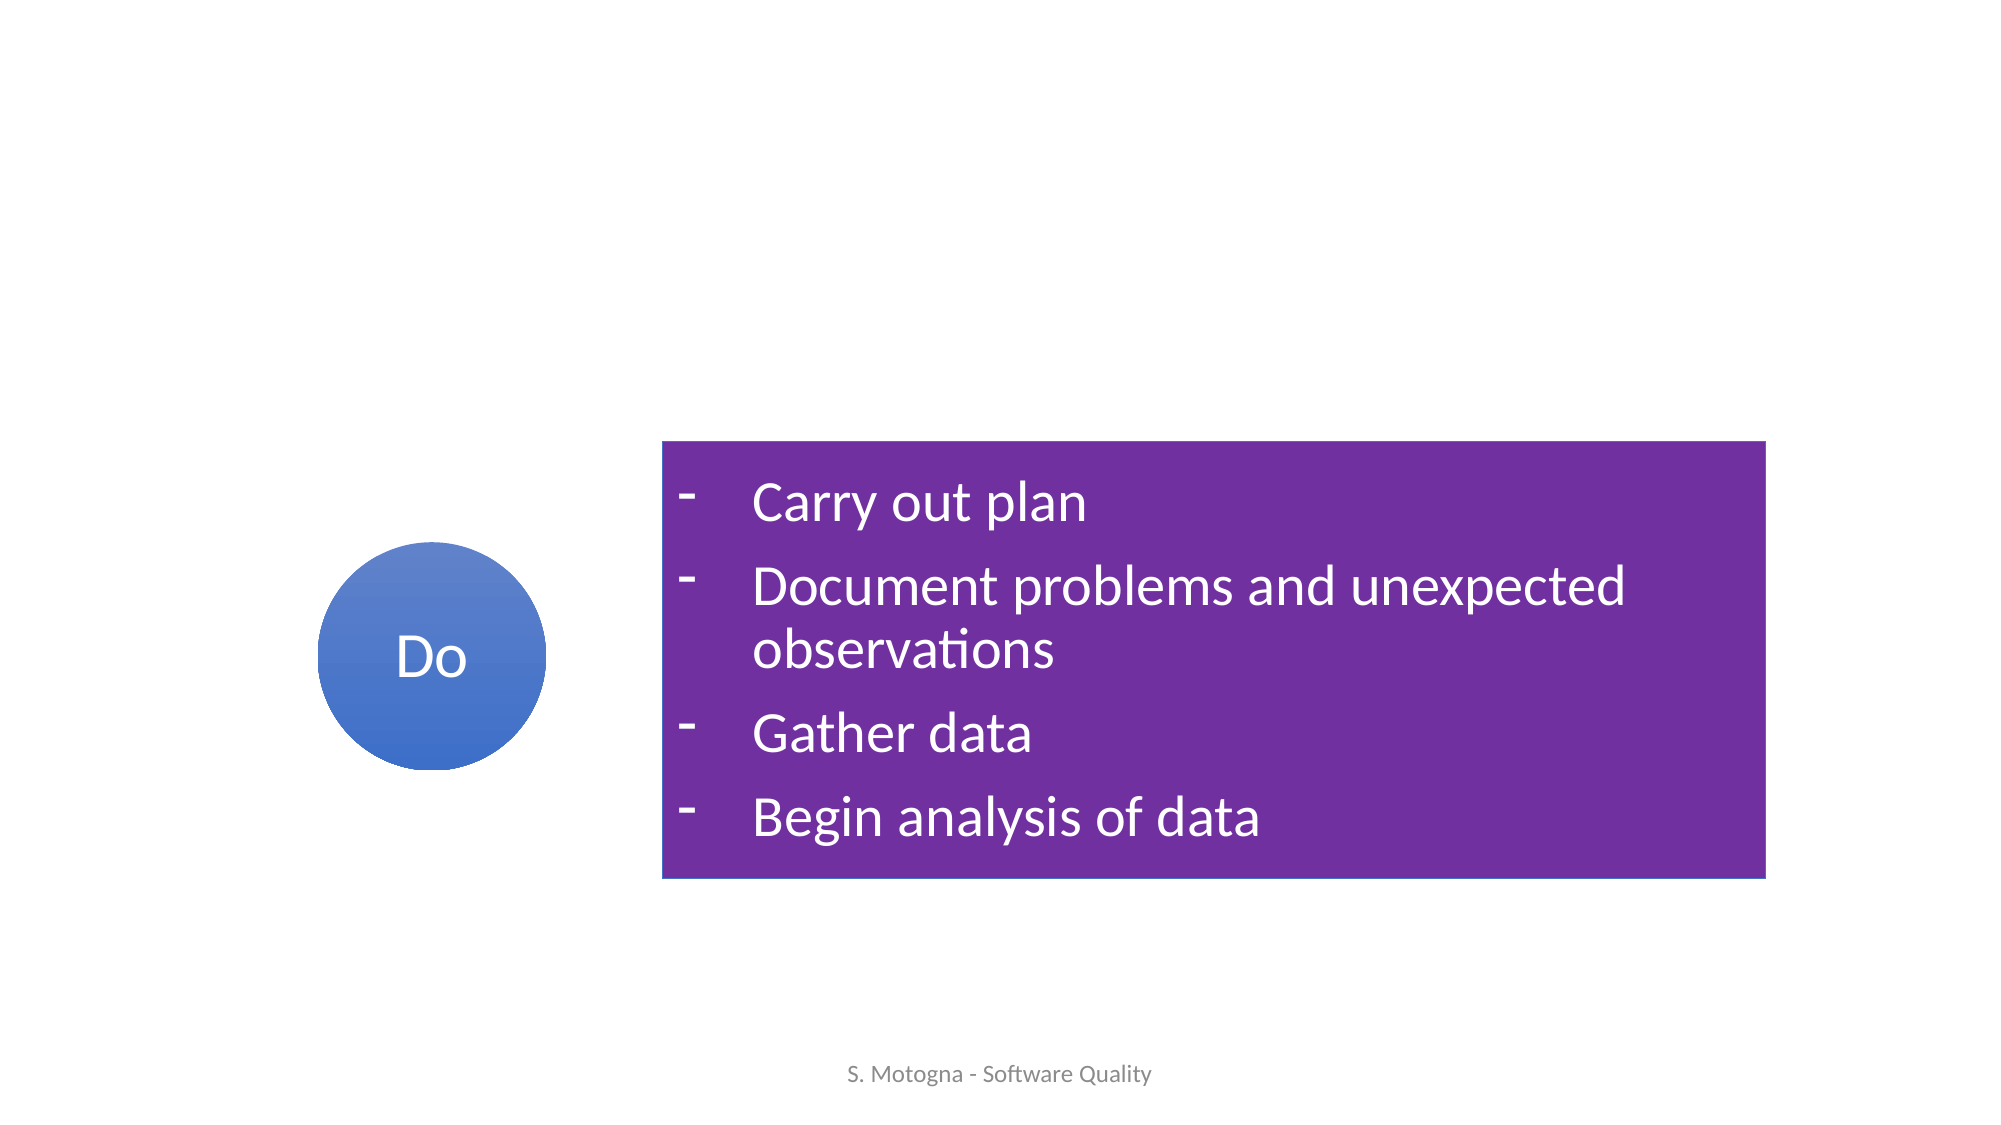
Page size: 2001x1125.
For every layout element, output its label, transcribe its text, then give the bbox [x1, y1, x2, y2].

footer S. Motogna - Software Quality [662, 1042, 1338, 1103]
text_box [317, 542, 546, 771]
list Carry out plan Document problems and unexpected observations Gather data Begin analysis of data [662, 441, 1766, 879]
